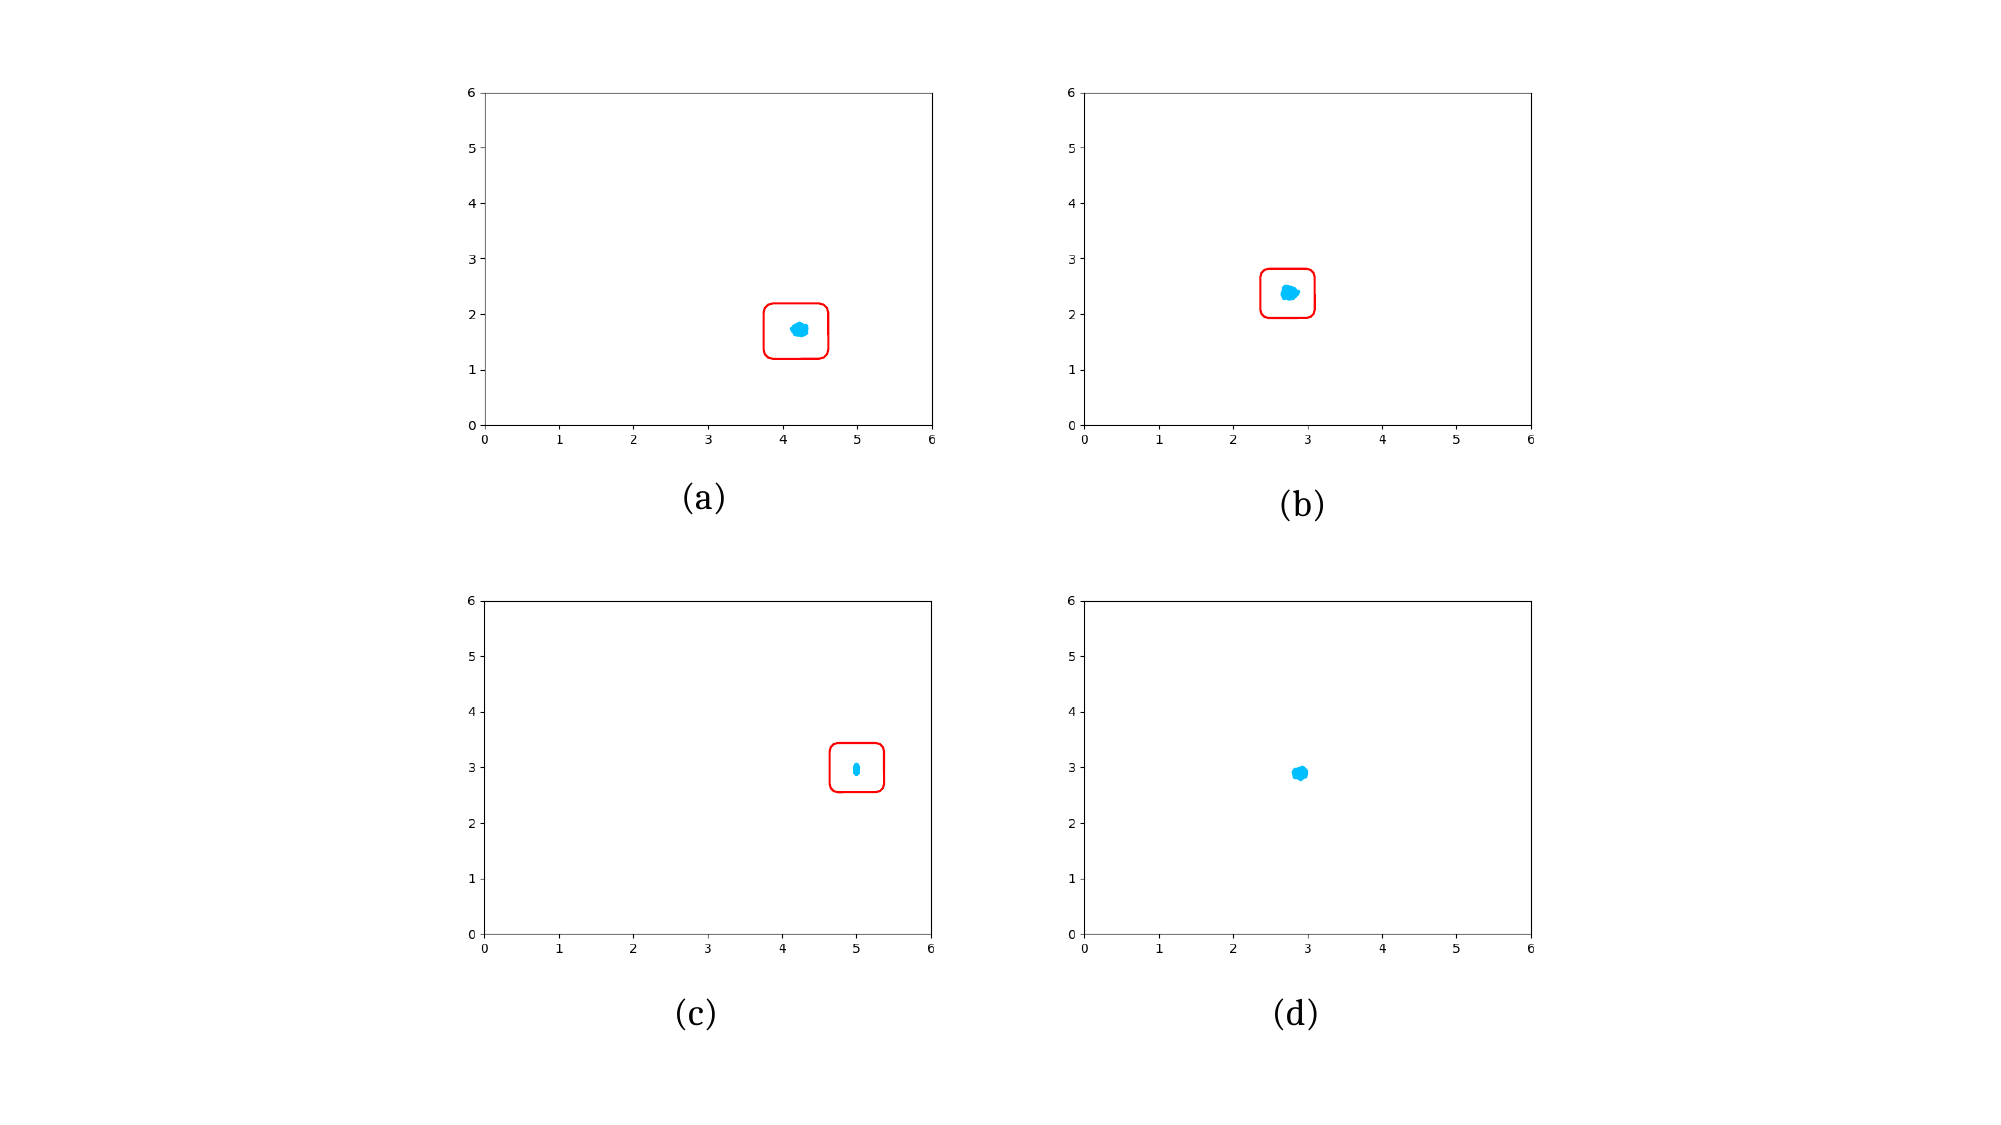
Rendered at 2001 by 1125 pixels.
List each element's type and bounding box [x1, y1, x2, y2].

text_box [412, 40, 1588, 1041]
